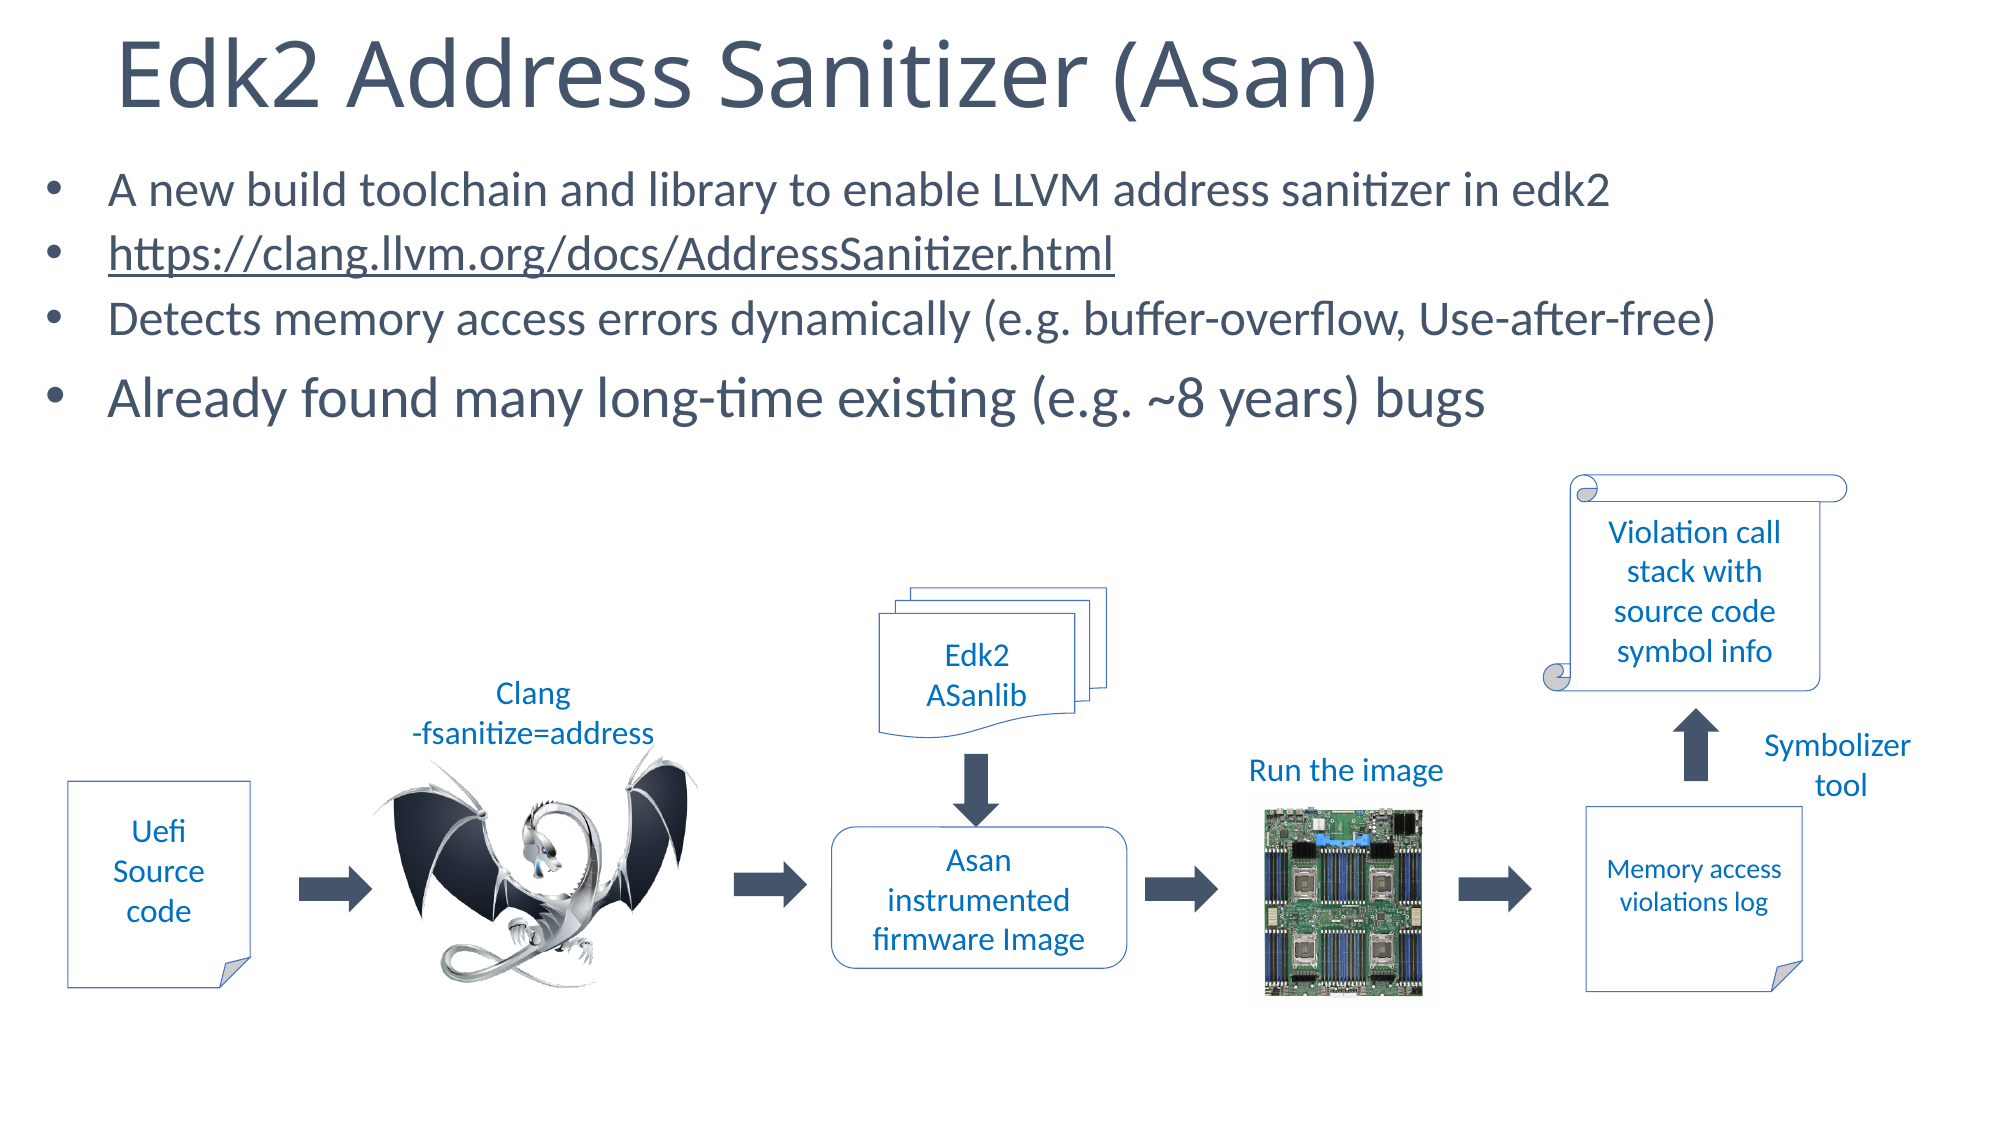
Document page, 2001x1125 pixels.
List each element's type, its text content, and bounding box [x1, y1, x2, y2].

list A new build toolchain and library to enable LLVM address sanitizer in edk2 https://clang.llvm.org/docs/AddressSanitizer.html Detects memory access errors dynamically (e.g. buffer-overflow, Use-after-free) Already found many long-time existing (e.g. ~8 years) bugs [30, 155, 1970, 1011]
text_box [1671, 707, 1721, 782]
text_box [1458, 864, 1533, 914]
text_box Clang -fsanitize=address [397, 663, 670, 743]
text_box [298, 864, 372, 914]
text_box [1144, 864, 1219, 914]
picture [1246, 793, 1441, 1011]
text_box Symbolizer tool [1749, 716, 1934, 811]
text_box Edk2 ASanlib [878, 587, 1107, 739]
text_box Memory access violations log [1585, 806, 1804, 993]
text_box Violation call stack with source code symbol info [1542, 474, 1848, 692]
text_box Asan instrumented firmware Image [830, 826, 1128, 969]
text_box [733, 859, 808, 910]
text_box Uefi Source code [67, 780, 252, 989]
text_box [951, 753, 1001, 826]
picture [372, 743, 698, 988]
text_box Run the image [1234, 740, 1467, 796]
title Edk2 Address Sanitizer (Asan) [99, 21, 1900, 155]
